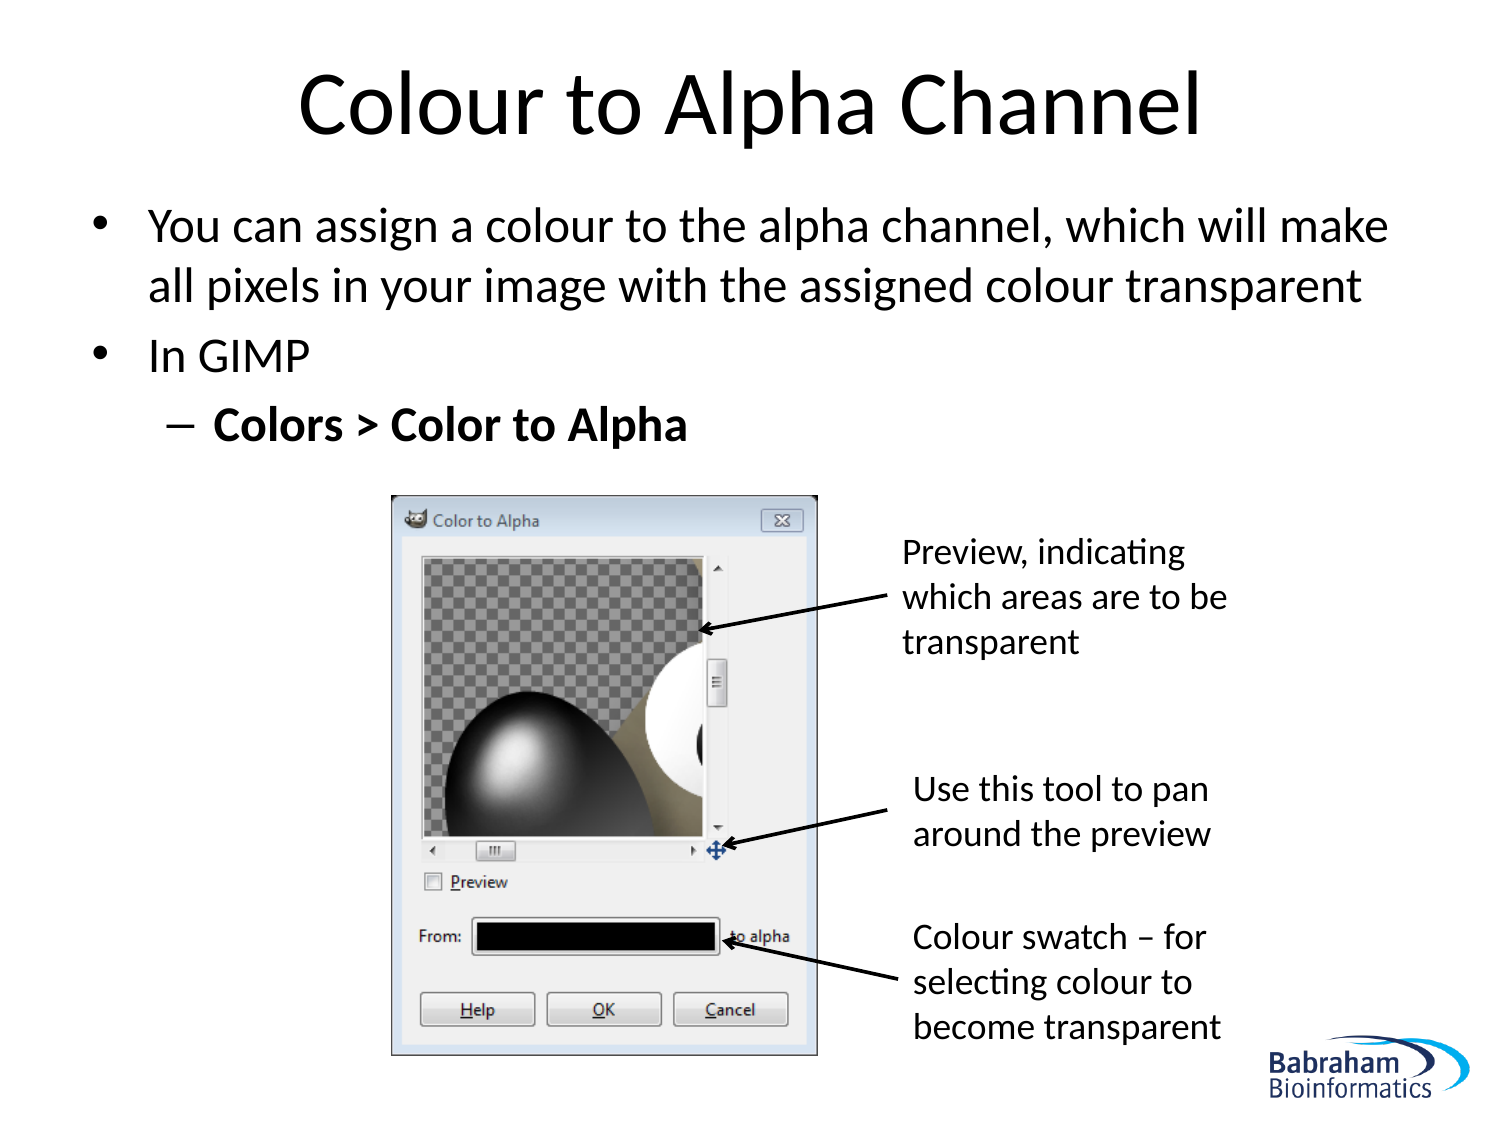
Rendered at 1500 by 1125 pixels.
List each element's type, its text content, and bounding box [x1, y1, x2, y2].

text_box Colour swatch – for selecting colour to become transparent [898, 904, 1277, 1054]
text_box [721, 809, 888, 846]
picture [1257, 1029, 1474, 1106]
text_box Preview, indicating which areas are to be transparent [887, 519, 1266, 669]
list You can assign a colour to the alpha channel, which will make all pixels in your image with the assigned colour transparent In GIMP Colors > Color to Alpha [76, 184, 1427, 927]
picture [391, 495, 818, 1056]
text_box Use this tool to pan around the preview [898, 756, 1277, 862]
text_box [721, 940, 899, 981]
title Colour to Alpha Channel [76, 3, 1427, 184]
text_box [698, 594, 888, 632]
